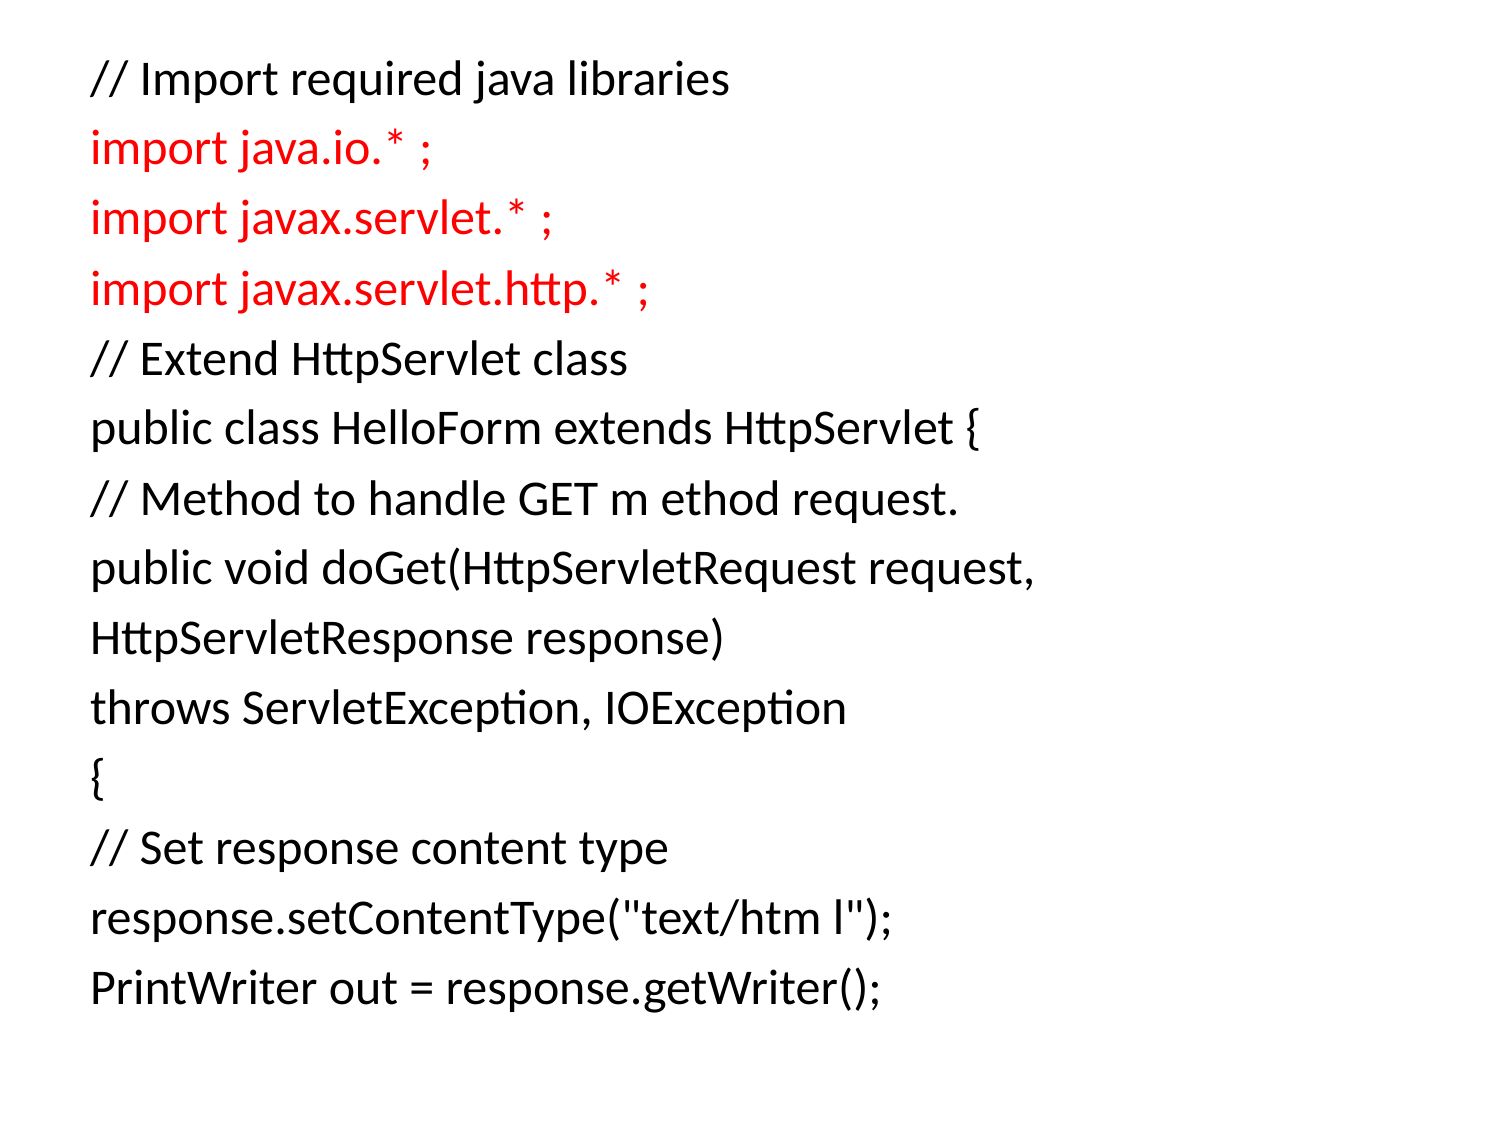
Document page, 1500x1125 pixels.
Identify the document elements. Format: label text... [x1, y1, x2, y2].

list // Import required java libraries import java.io.* ; import javax.servlet.* ; import javax.servlet.http.* ; // Extend HttpServlet class public class HelloForm extends HttpServlet { // Method to handle GET m ethod request. public void doGet(HttpServletRequest request, HttpServletResponse response) throws ServletException, IOException { // Set response content type response.setContentType("text/htm l"); PrintWriter out = response.getWriter(); [75, 37, 1425, 1005]
